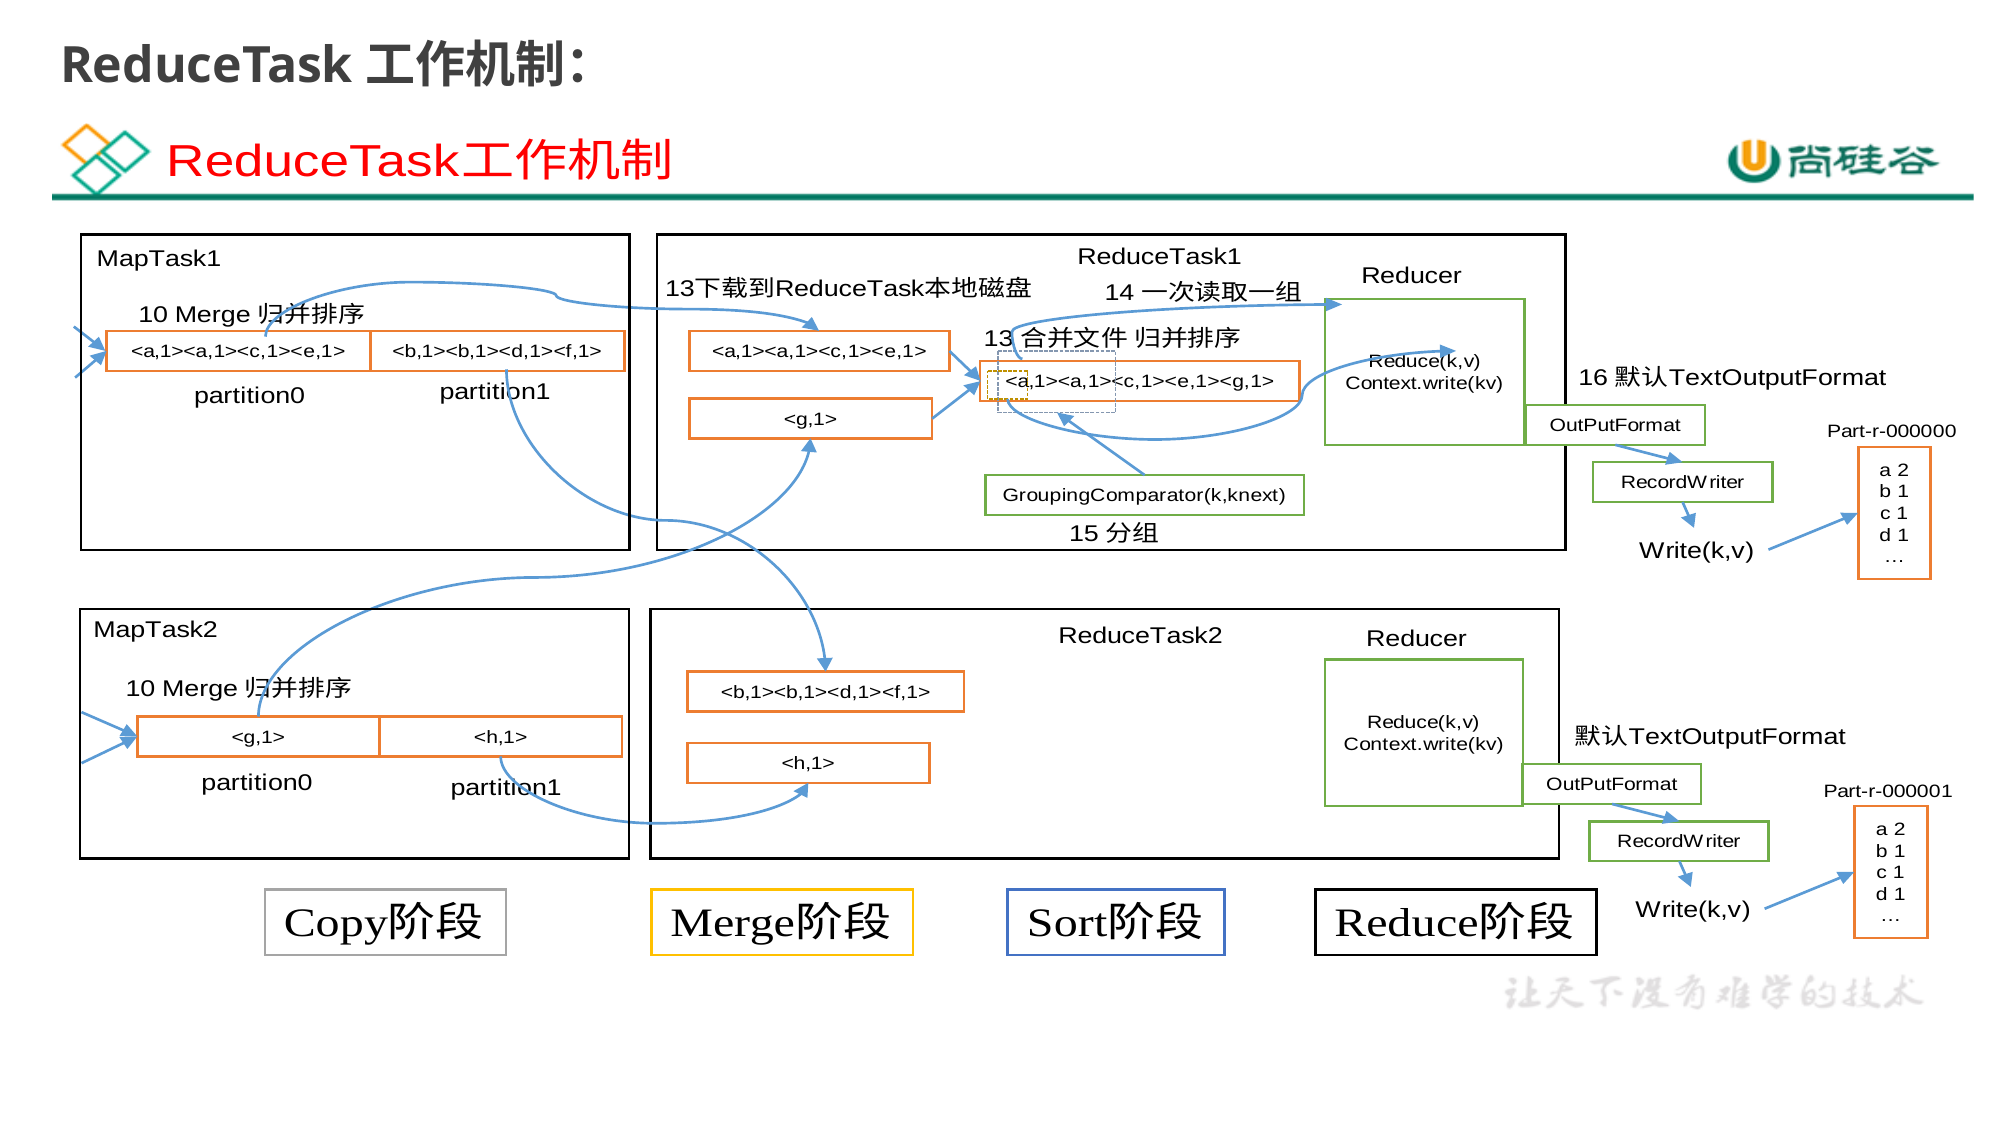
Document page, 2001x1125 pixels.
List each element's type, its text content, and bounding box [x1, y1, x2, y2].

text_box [51, 122, 1974, 1035]
text_box ReduceTask工作机制： [45, 24, 631, 100]
